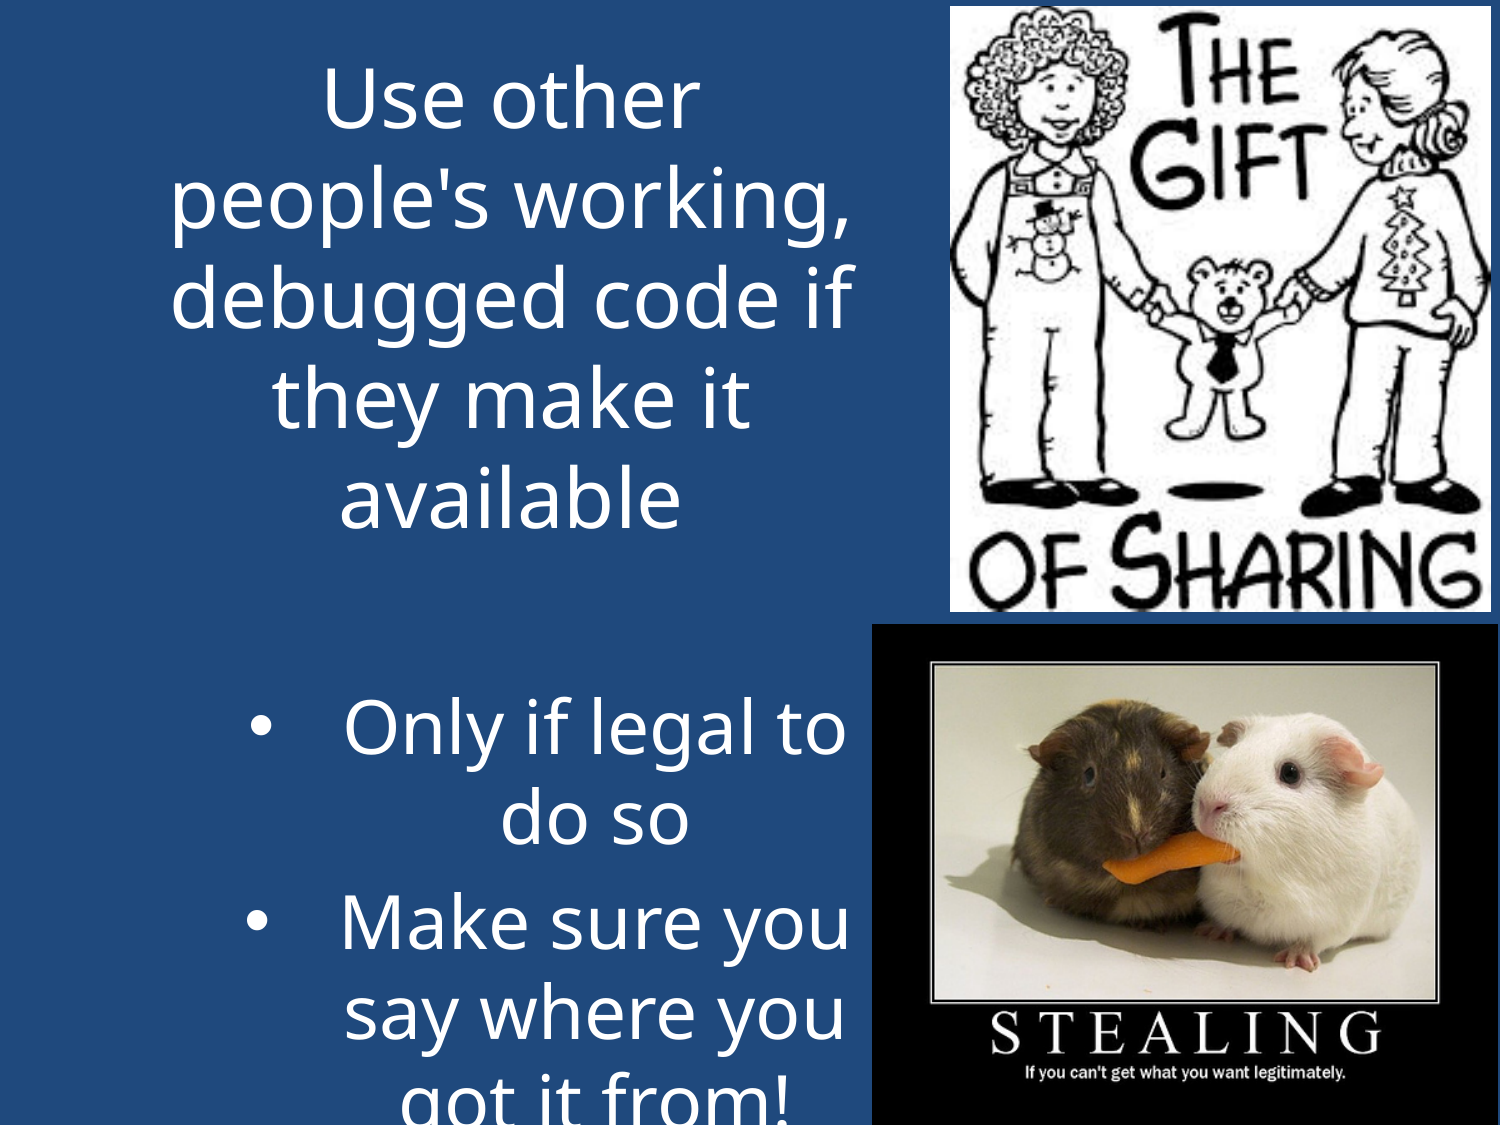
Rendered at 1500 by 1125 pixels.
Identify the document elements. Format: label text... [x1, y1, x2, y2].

picture [949, 6, 1491, 612]
list Use other people's working, debugged code if they make it available Only if legal to do so Make sure you say where you got it from! [75, 37, 873, 1005]
picture [872, 624, 1498, 1125]
